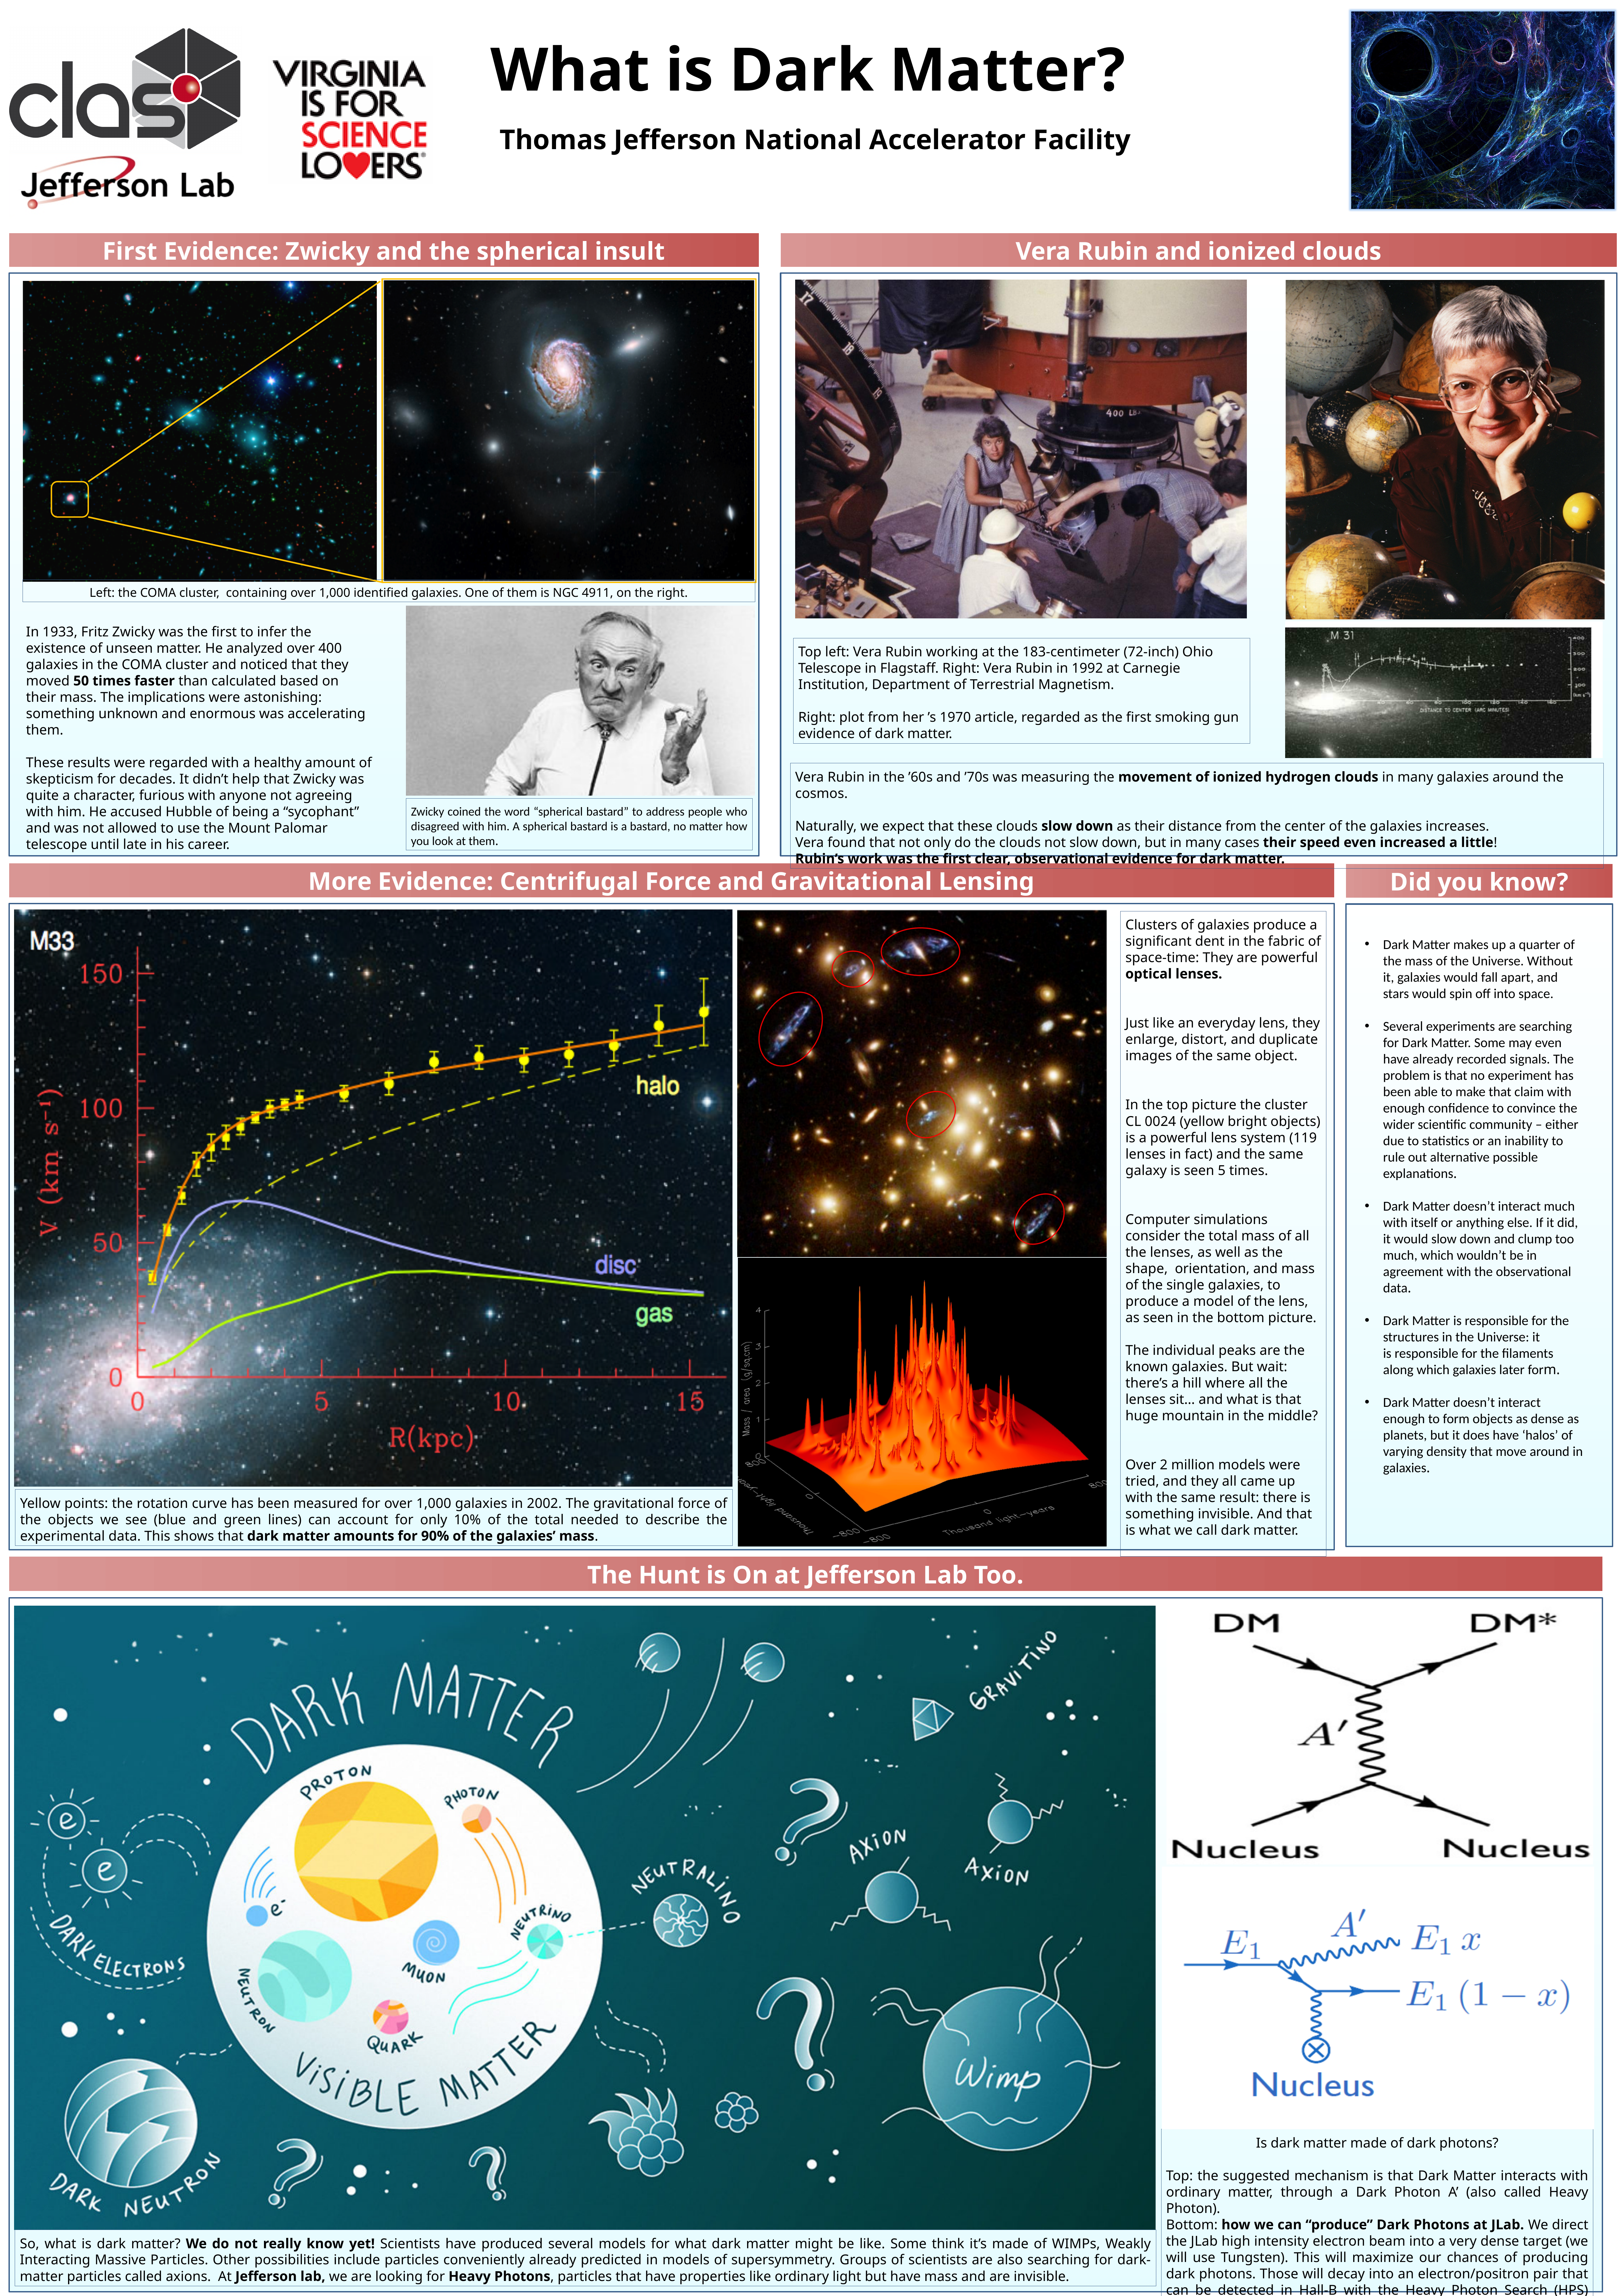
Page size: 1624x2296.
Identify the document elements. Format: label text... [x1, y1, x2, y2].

picture [792, 280, 1249, 618]
picture [1285, 621, 1603, 758]
picture [1285, 280, 1605, 619]
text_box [9, 1557, 1603, 2292]
picture [737, 909, 1107, 1257]
picture [1351, 11, 1615, 209]
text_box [88, 281, 380, 482]
picture [1162, 1867, 1594, 2129]
picture [1166, 1606, 1594, 1865]
text_box Vera Rubin in the ’60s and ’70s was measuring the movement of ionized hydrogen clouds in many galaxies around the cosmos. Naturally, we expect that these clouds slow down as their distance from the center of the galaxies increases. Vera found that not only do the clouds not slow down, but in many cases their speed even increased a little! Rubin’s work was the first clear, observational evidence for dark matter. [790, 860, 1604, 869]
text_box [9, 863, 1335, 1550]
picture [14, 909, 733, 1487]
picture [14, 1606, 1156, 2230]
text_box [9, 233, 759, 856]
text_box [9, 26, 242, 218]
picture [23, 281, 377, 582]
picture [406, 606, 755, 796]
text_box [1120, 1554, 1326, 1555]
text_box What is Dark Matter? Thomas Jefferson National Accelerator Facility [324, 45, 1292, 163]
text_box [88, 517, 384, 583]
picture [383, 280, 755, 582]
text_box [1346, 864, 1613, 1546]
text_box [0, 0, 1624, 218]
picture [738, 1258, 1107, 1547]
picture [268, 56, 433, 184]
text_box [780, 233, 1617, 856]
